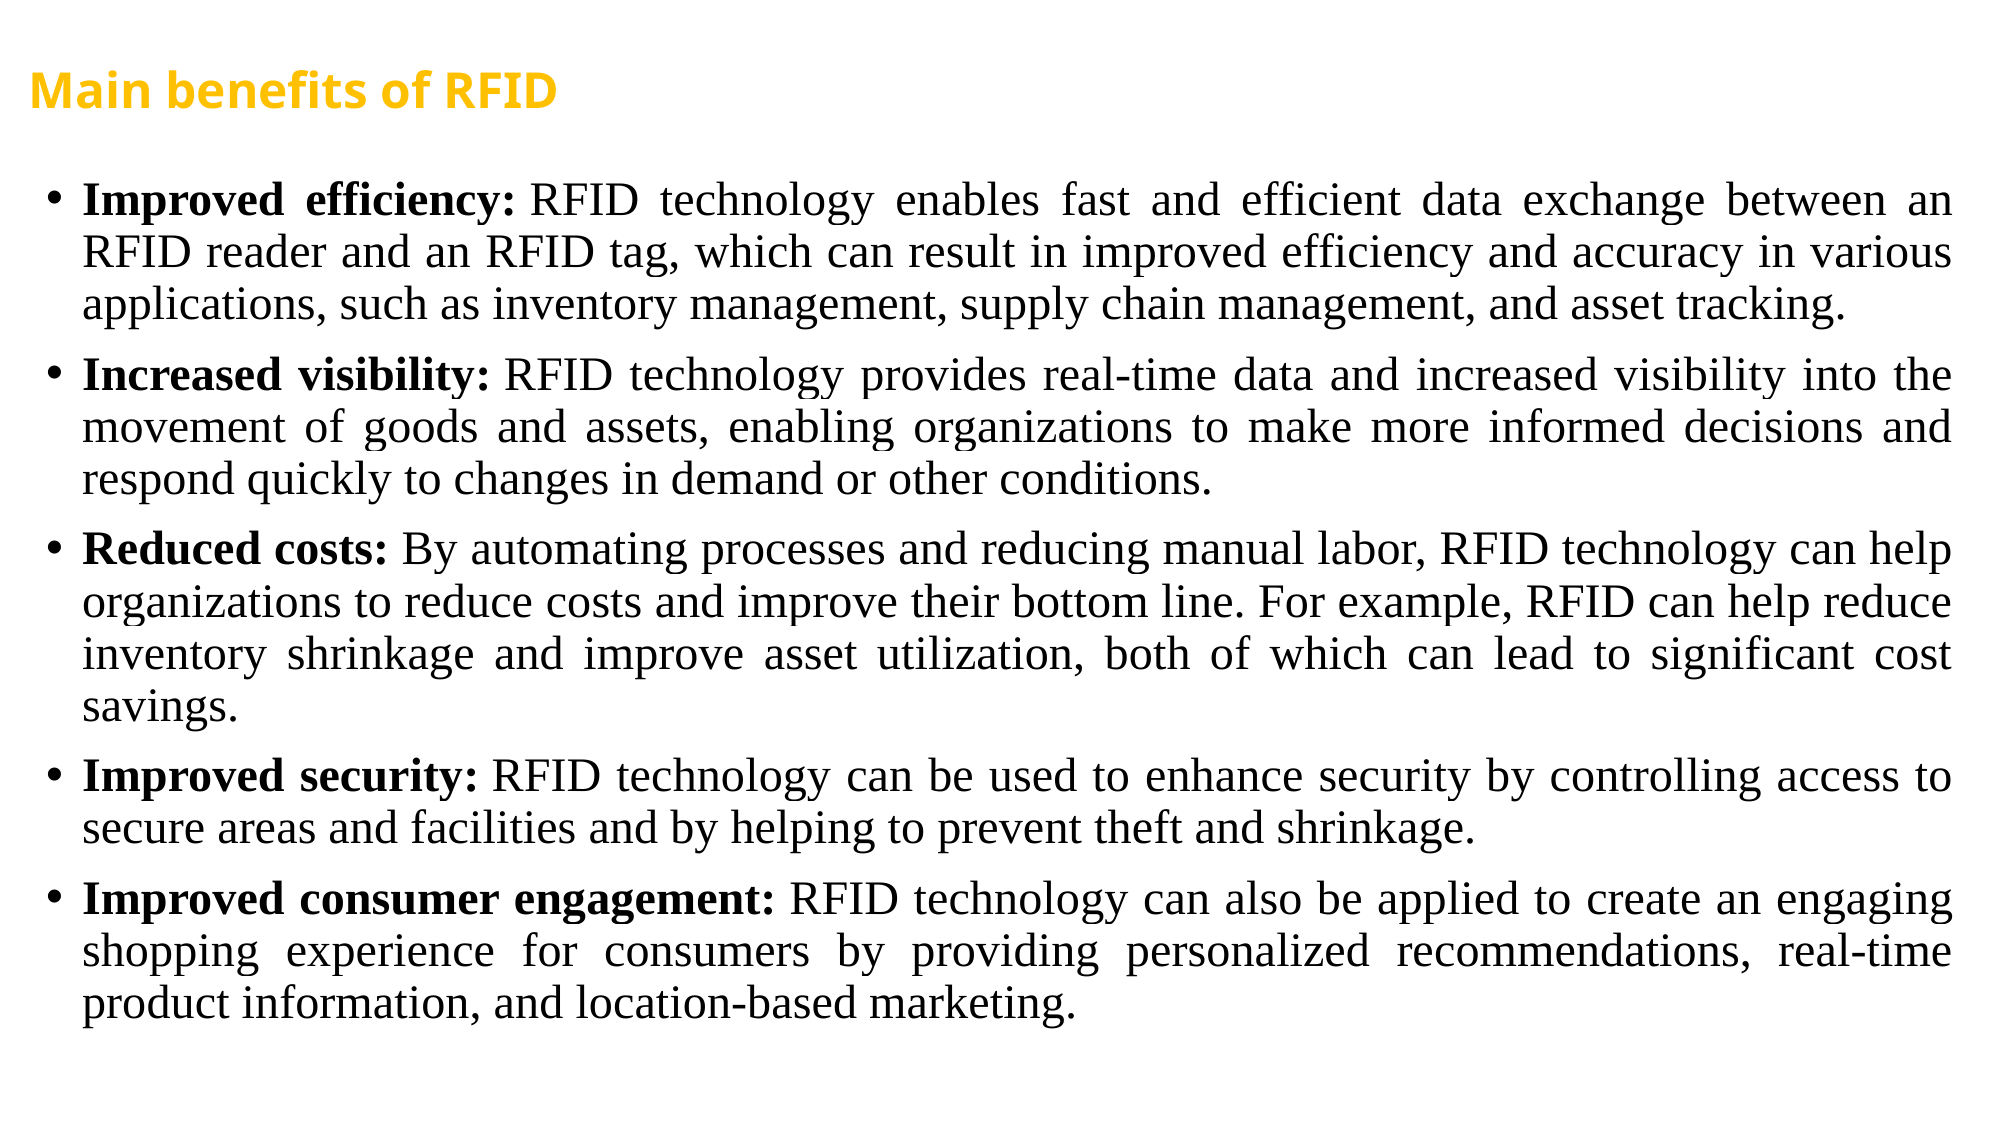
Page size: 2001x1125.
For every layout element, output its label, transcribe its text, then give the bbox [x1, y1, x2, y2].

title Main benefits of RFID [13, 58, 1739, 128]
list Improved efficiency: RFID technology enables fast and efficient data exchange between an RFID reader and an RFID tag, which can result in improved efficiency and accuracy in various applications, such as inventory management, supply chain management, and asset tracking. Increased visibility: RFID technology provides real-time data and increased visibility into the movement of goods and assets, enabling organizations to make more informed decisions and respond quickly to changes in demand or other conditions. Reduced costs: By automating processes and reducing manual labor, RFID technology can help organizations to reduce costs and improve their bottom line. For example, RFID can help reduce inventory shrinkage and improve asset utilization, both of which can lead to significant cost savings. Improved security: RFID technology can be used to enhance security by controlling access to secure areas and facilities and by helping to prevent theft and shrinkage. Improved consumer engagement: RFID technology can also be applied to create an engaging shopping experience for consumers by providing personalized recommendations, real-time product information, and location-based marketing. [31, 166, 1972, 1085]
